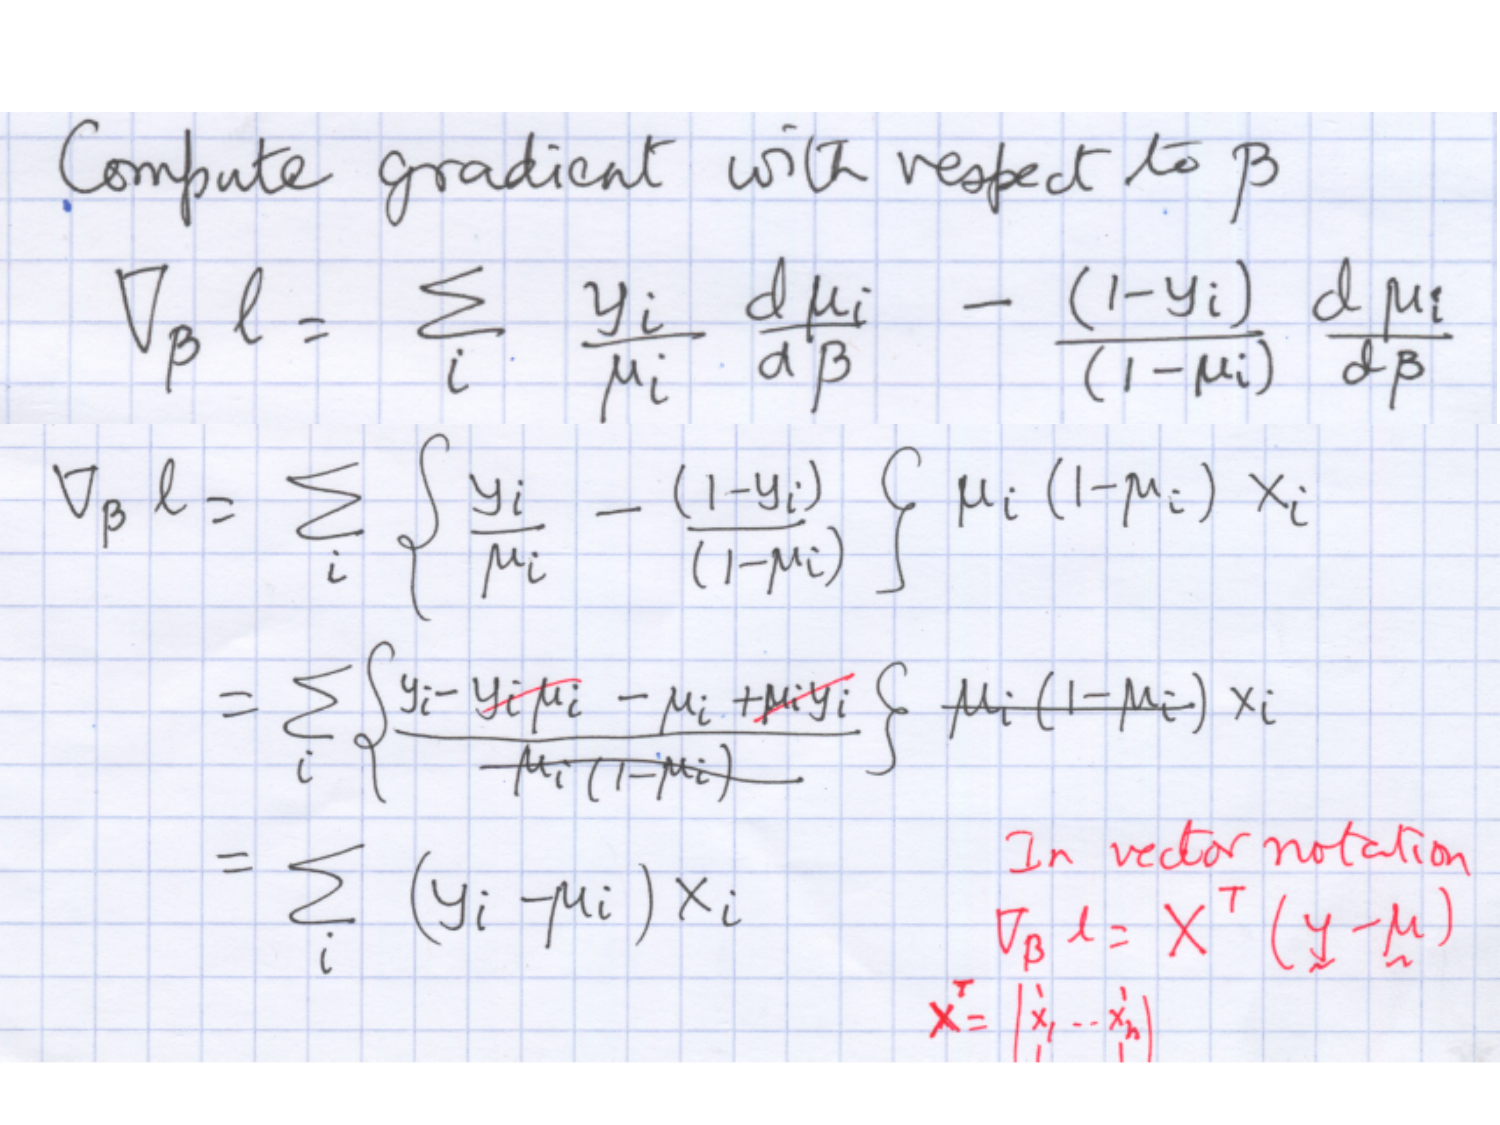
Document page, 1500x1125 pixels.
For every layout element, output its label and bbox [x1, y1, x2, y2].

picture [0, 112, 1500, 1076]
